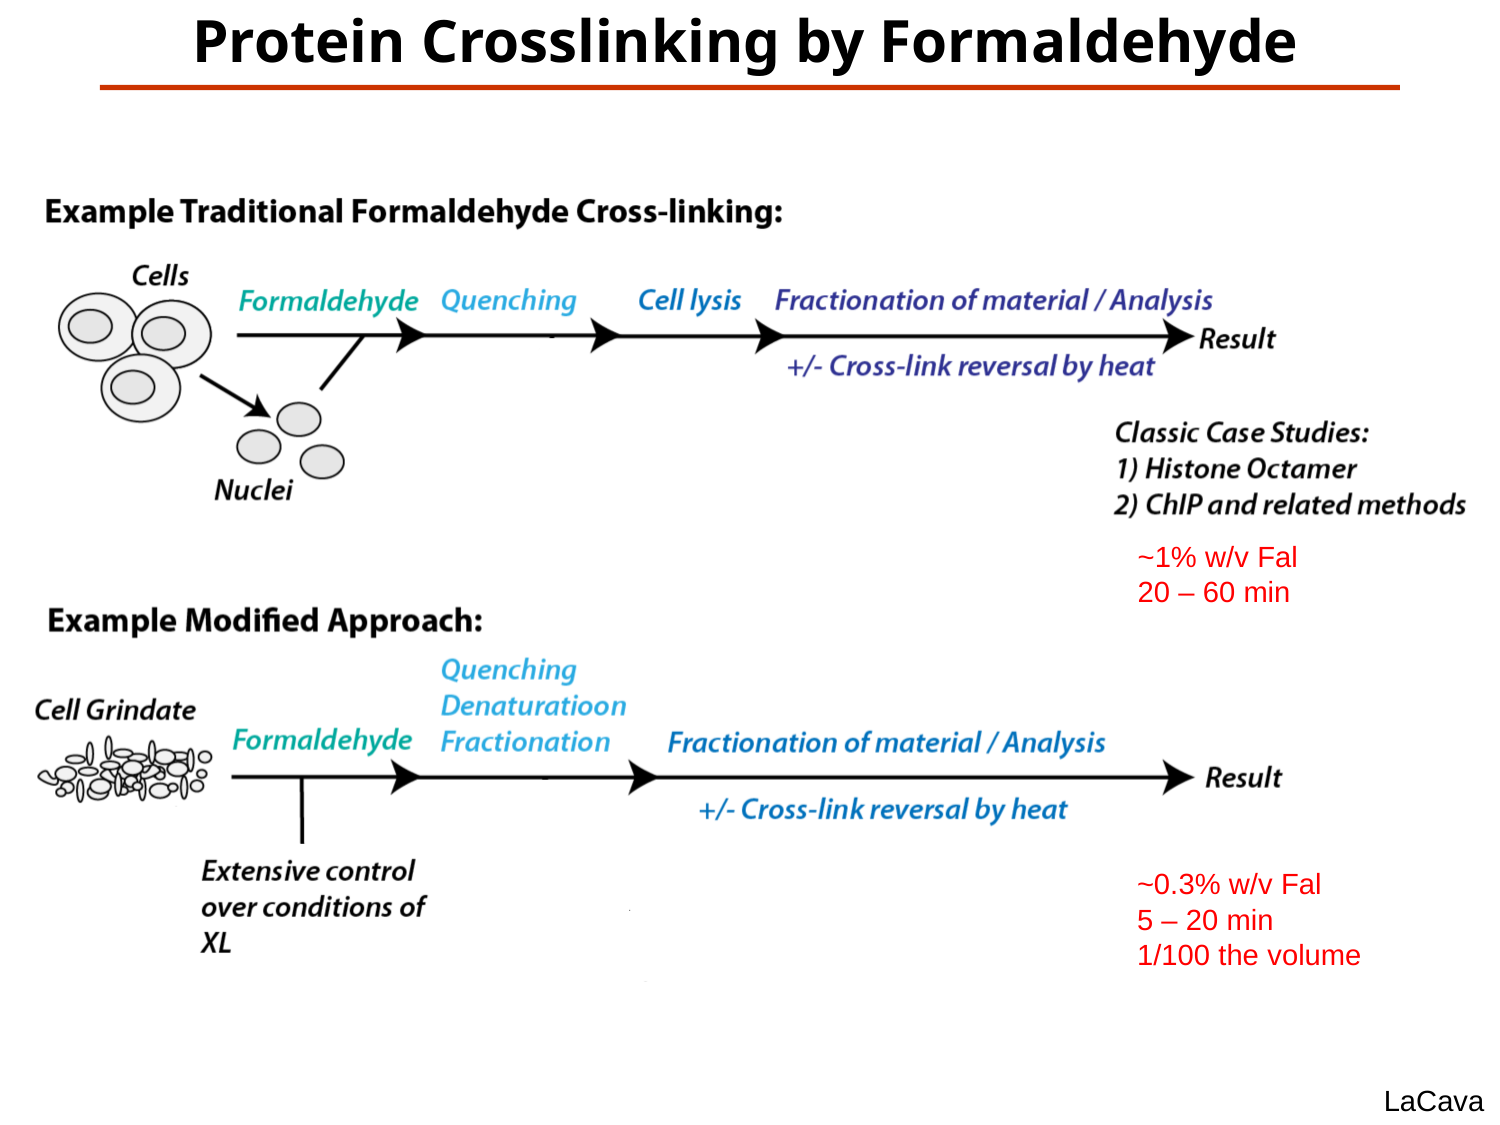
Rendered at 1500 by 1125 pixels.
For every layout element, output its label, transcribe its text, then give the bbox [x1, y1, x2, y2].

text_box LaCava [1368, 1074, 1500, 1125]
picture [32, 194, 1468, 990]
text_box Protein Crosslinking by Formaldehyde [125, 0, 1366, 79]
